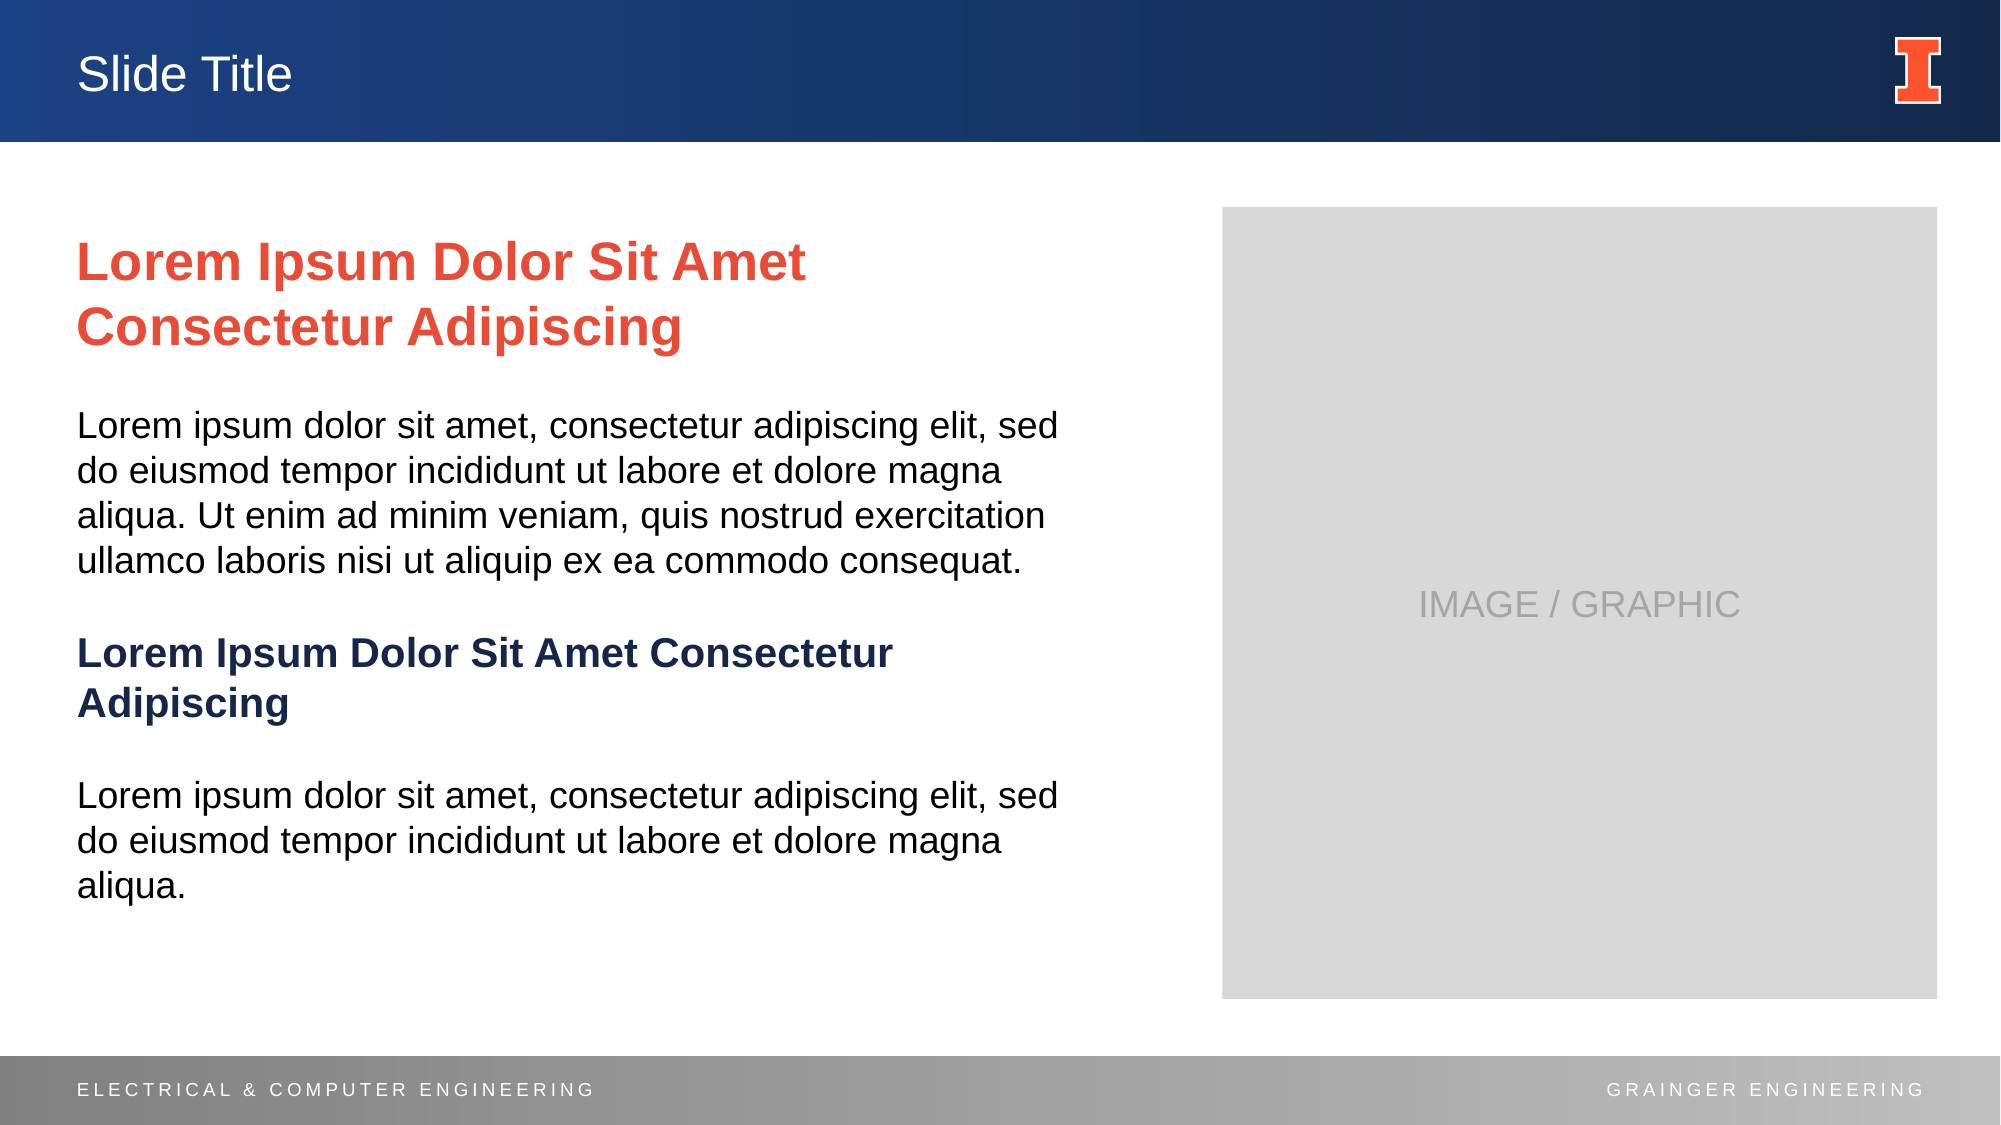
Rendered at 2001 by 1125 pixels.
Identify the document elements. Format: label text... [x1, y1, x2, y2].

text_box GRAINGER ENGINEERING [1531, 1070, 1938, 1108]
text_box ELECTRICAL & COMPUTER ENGINEERING [61, 1070, 1373, 1108]
text_box [0, 0, 2000, 142]
text_box [0, 1056, 2000, 1125]
picture [1895, 37, 1942, 104]
text_box Lorem Ipsum Dolor Sit Amet Consectetur Adipiscing Lorem ipsum dolor sit amet, consectetur adipiscing elit, sed do eiusmod tempor incididunt ut labore et dolore magna aliqua. Ut enim ad minim veniam, quis nostrud exercitation ullamco laboris nisi ut aliquip ex ea commodo consequat. Lorem Ipsum Dolor Sit Amet Consectetur Adipiscing Lorem ipsum dolor sit amet, consectetur adipiscing elit, sed do eiusmod tempor incididunt ut labore et dolore magna aliqua. [61, 218, 1116, 1010]
text_box IMAGE / GRAPHIC [1392, 572, 1767, 633]
text_box Slide Title [61, 33, 1852, 109]
text_box [1222, 207, 1938, 999]
